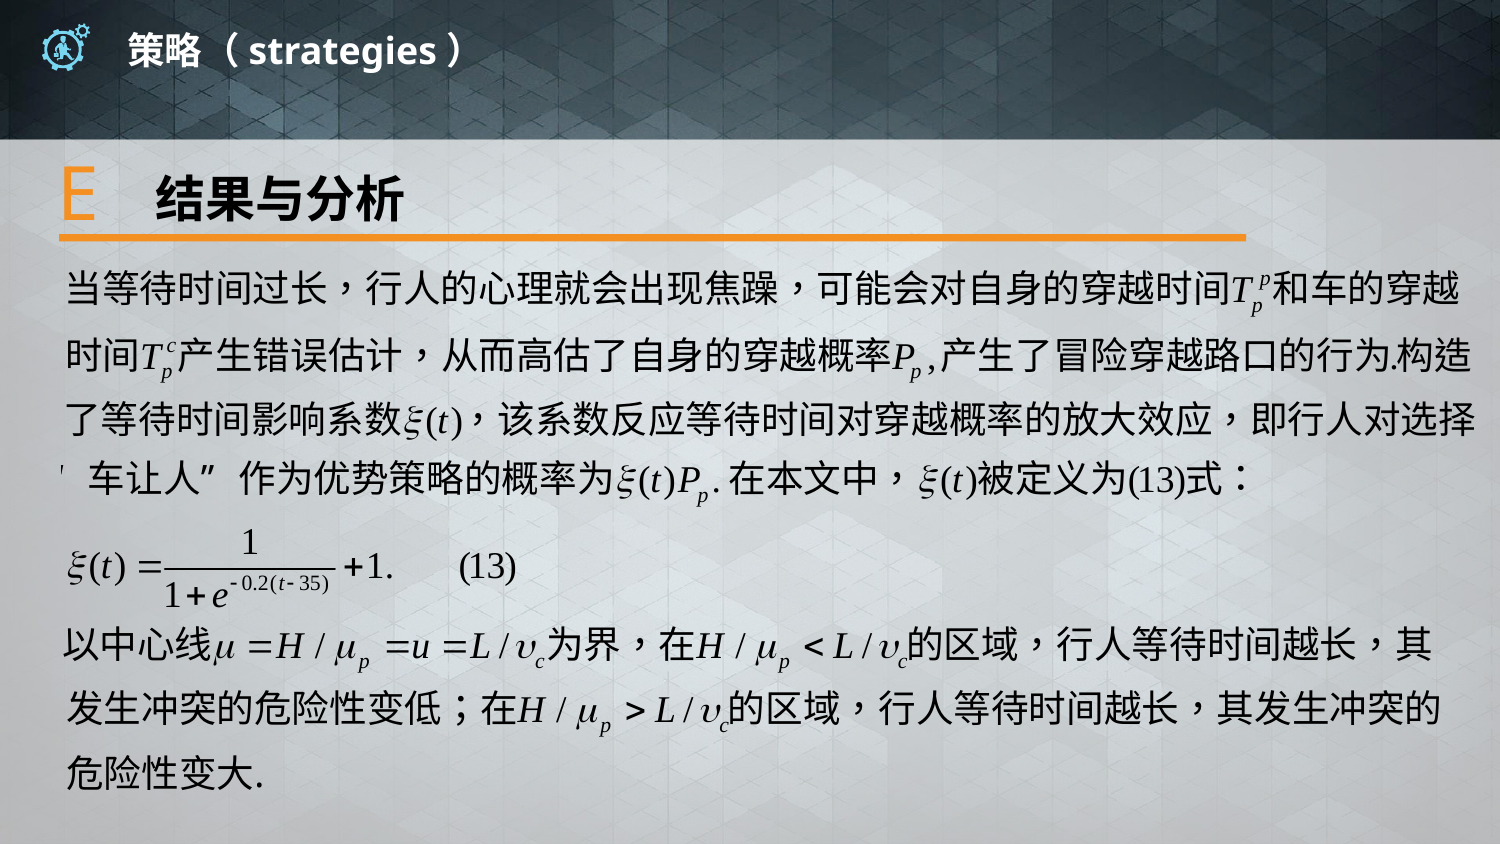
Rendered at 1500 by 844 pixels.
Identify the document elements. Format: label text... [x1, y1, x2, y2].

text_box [43, 138, 1327, 245]
picture [0, 0, 1500, 844]
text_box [61, 259, 1482, 801]
text_box [41, 23, 91, 72]
title 策略（strategies） [112, 26, 562, 73]
